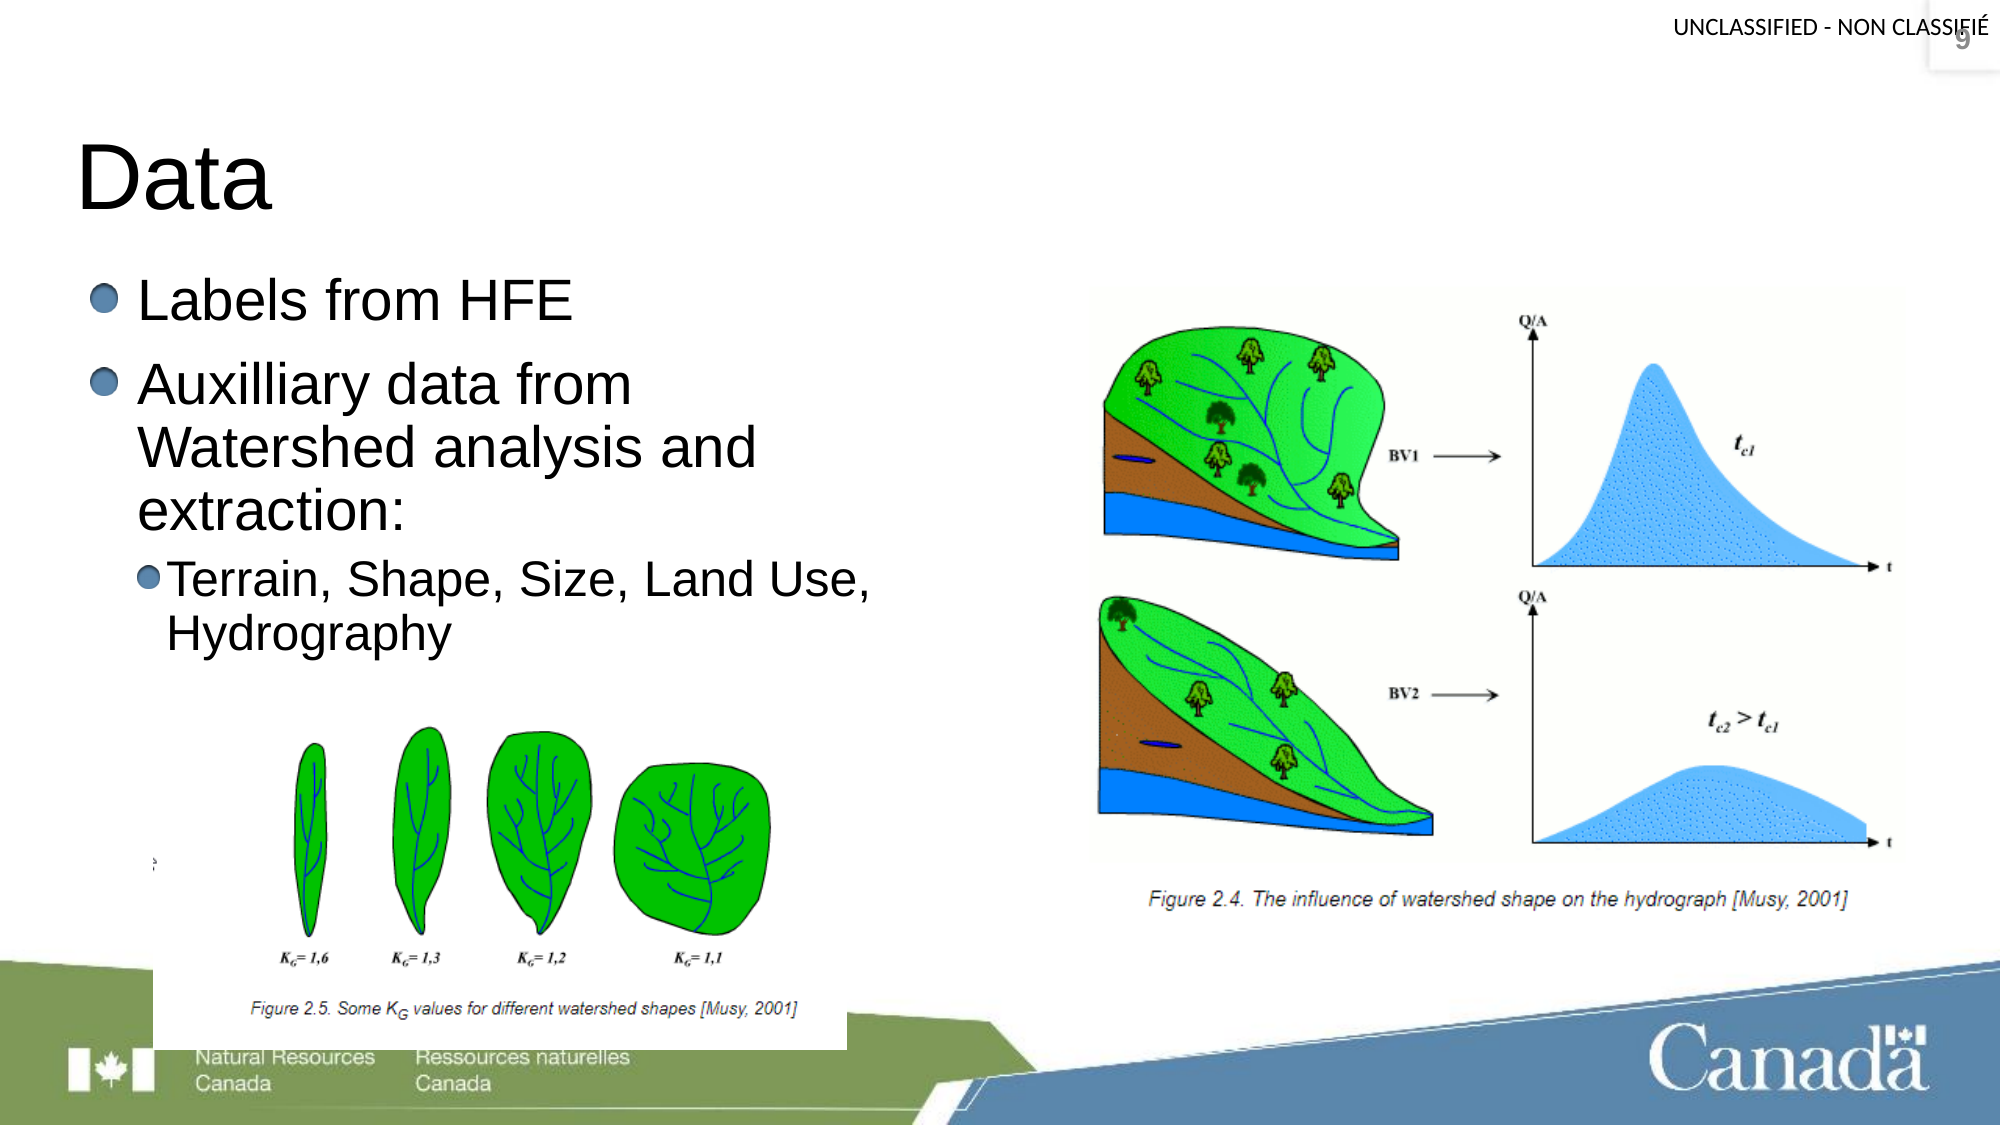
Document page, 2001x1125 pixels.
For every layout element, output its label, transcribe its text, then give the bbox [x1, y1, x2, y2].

list Labels from HFE Auxilliary data from Watershed analysis and extraction: Terrain, Shape, Size, Land Use, Hydrography [75, 262, 925, 938]
slide_number 9 [1926, 0, 2000, 75]
picture [0, 0, 2000, 1125]
title Data [75, 75, 1925, 238]
